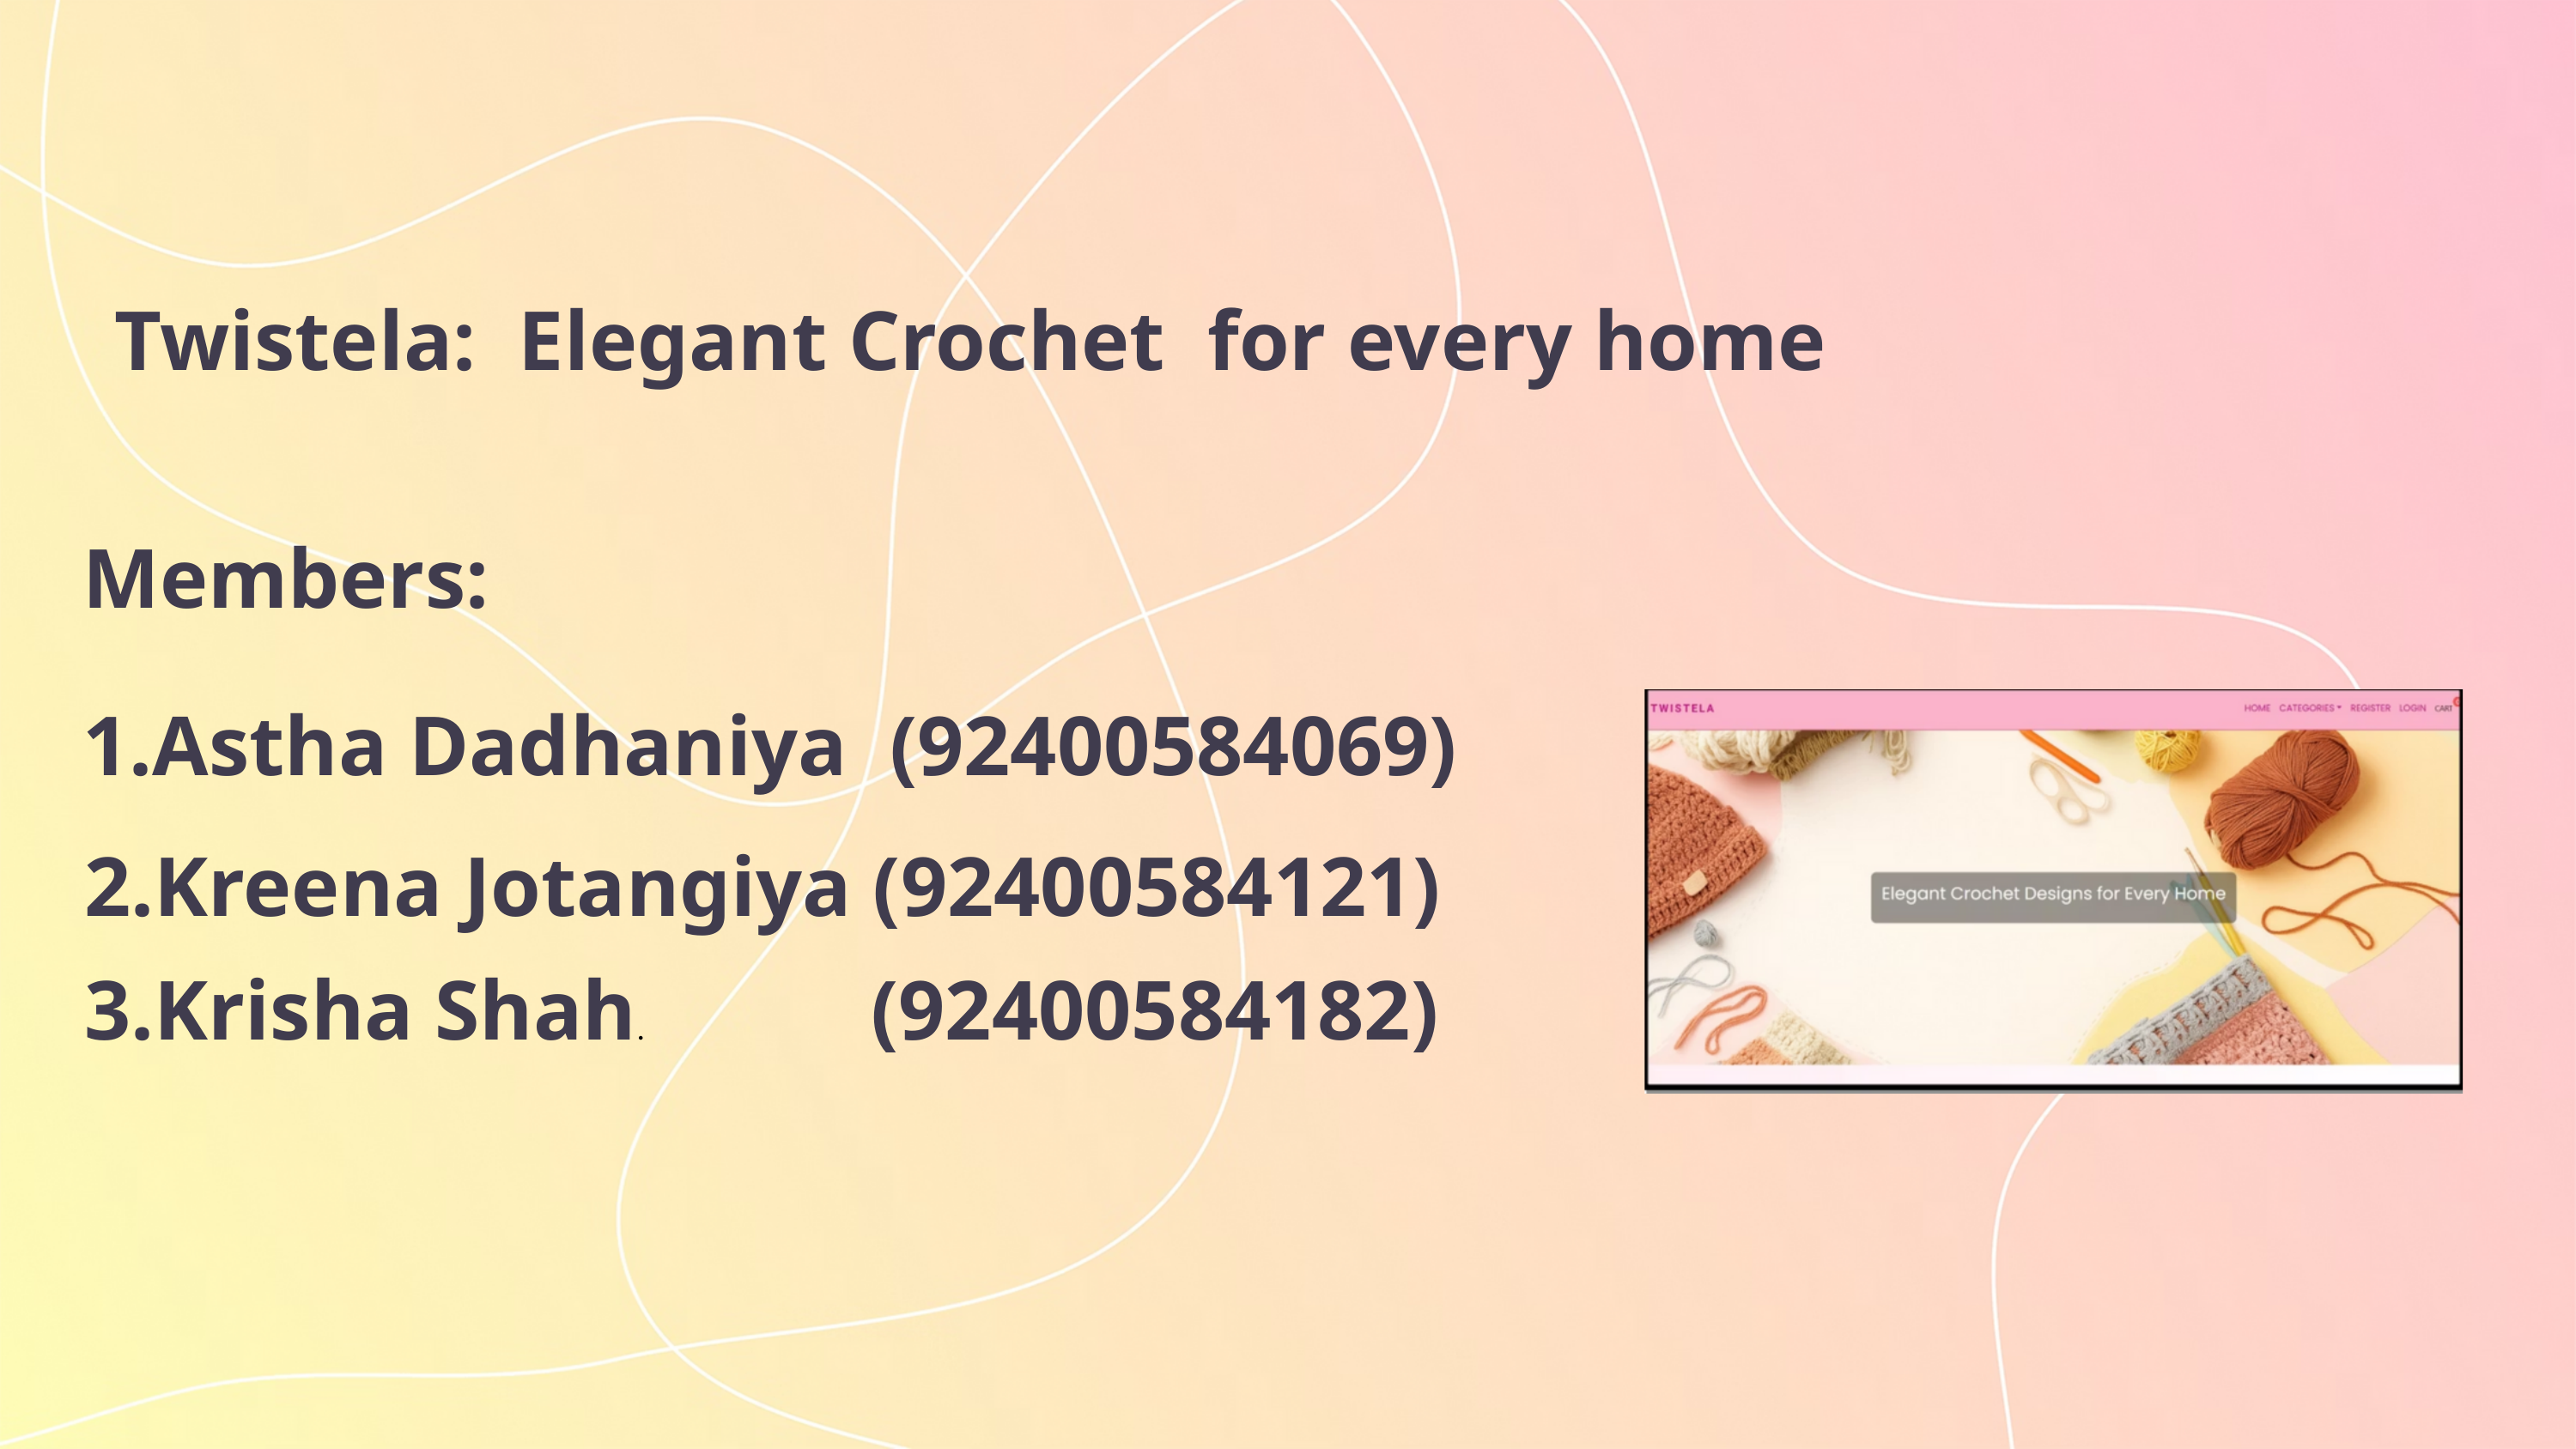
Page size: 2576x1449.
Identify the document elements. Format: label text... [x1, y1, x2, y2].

text_box [0, 0, 2576, 1449]
text_box 1.Astha Dadhaniya (92400584069) [82, 670, 1571, 792]
text_box [1644, 689, 2464, 1094]
text_box 3.Krisha Shah. (92400584182) [84, 934, 1498, 1057]
text_box 2.Kreena Jotangiya (92400584121) [84, 811, 1549, 933]
text_box Members: [82, 503, 902, 625]
text_box Twistela: Elegant Crochet for every home [114, 265, 2142, 387]
